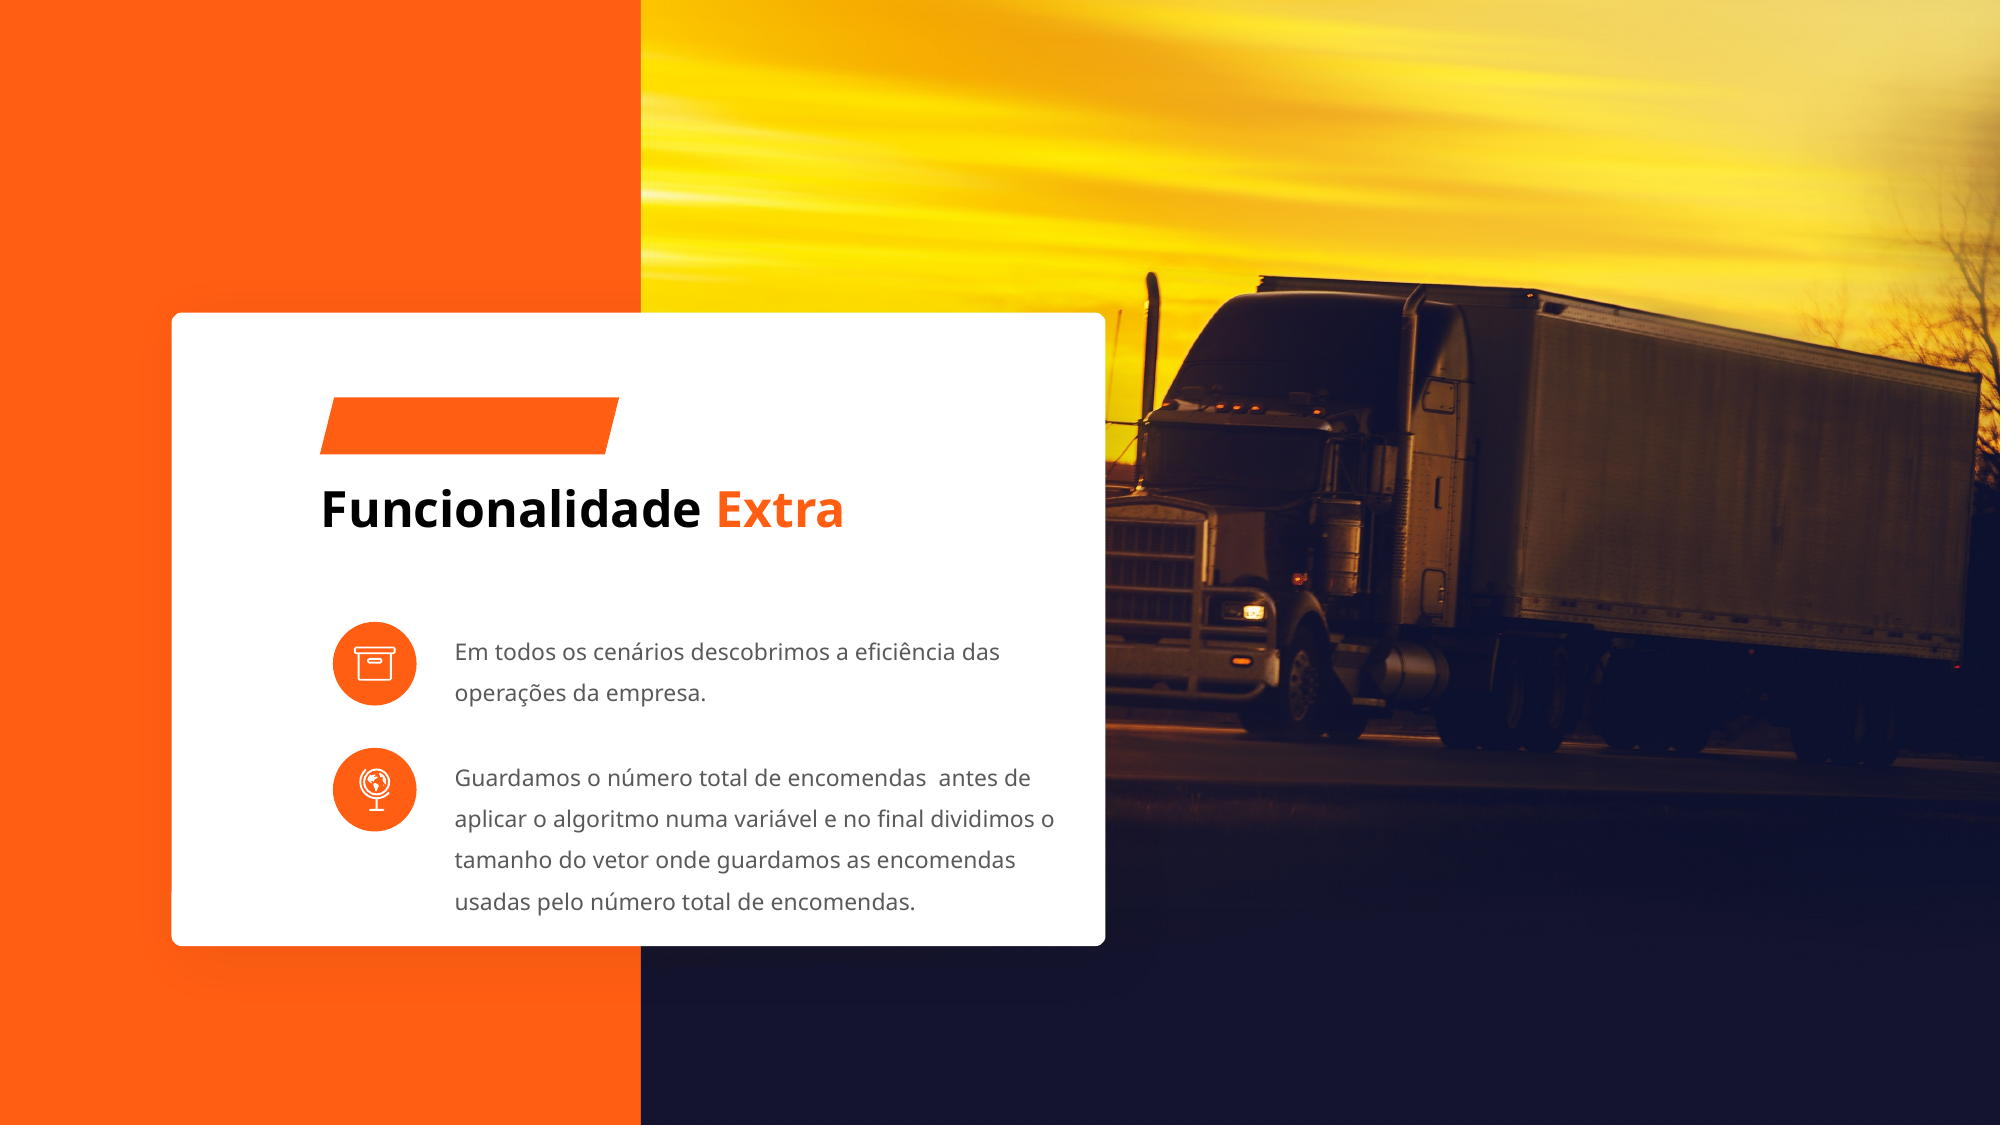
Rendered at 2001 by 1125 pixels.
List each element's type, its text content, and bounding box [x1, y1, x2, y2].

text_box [332, 621, 417, 706]
text_box Em todos os cenários descobrimos a eficiência das operações da empresa. [439, 616, 640, 742]
text_box Funcionalidade Extra [306, 470, 640, 546]
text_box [319, 397, 620, 455]
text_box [332, 747, 417, 832]
text_box Guardamos o número total de encomendas antes de aplicar o algoritmo numa variável e no final dividimos o tamanho do vetor onde guardamos as encomendas usadas pelo número total de encomendas. [439, 742, 640, 997]
picture [640, 0, 2000, 1125]
text_box [170, 311, 640, 948]
